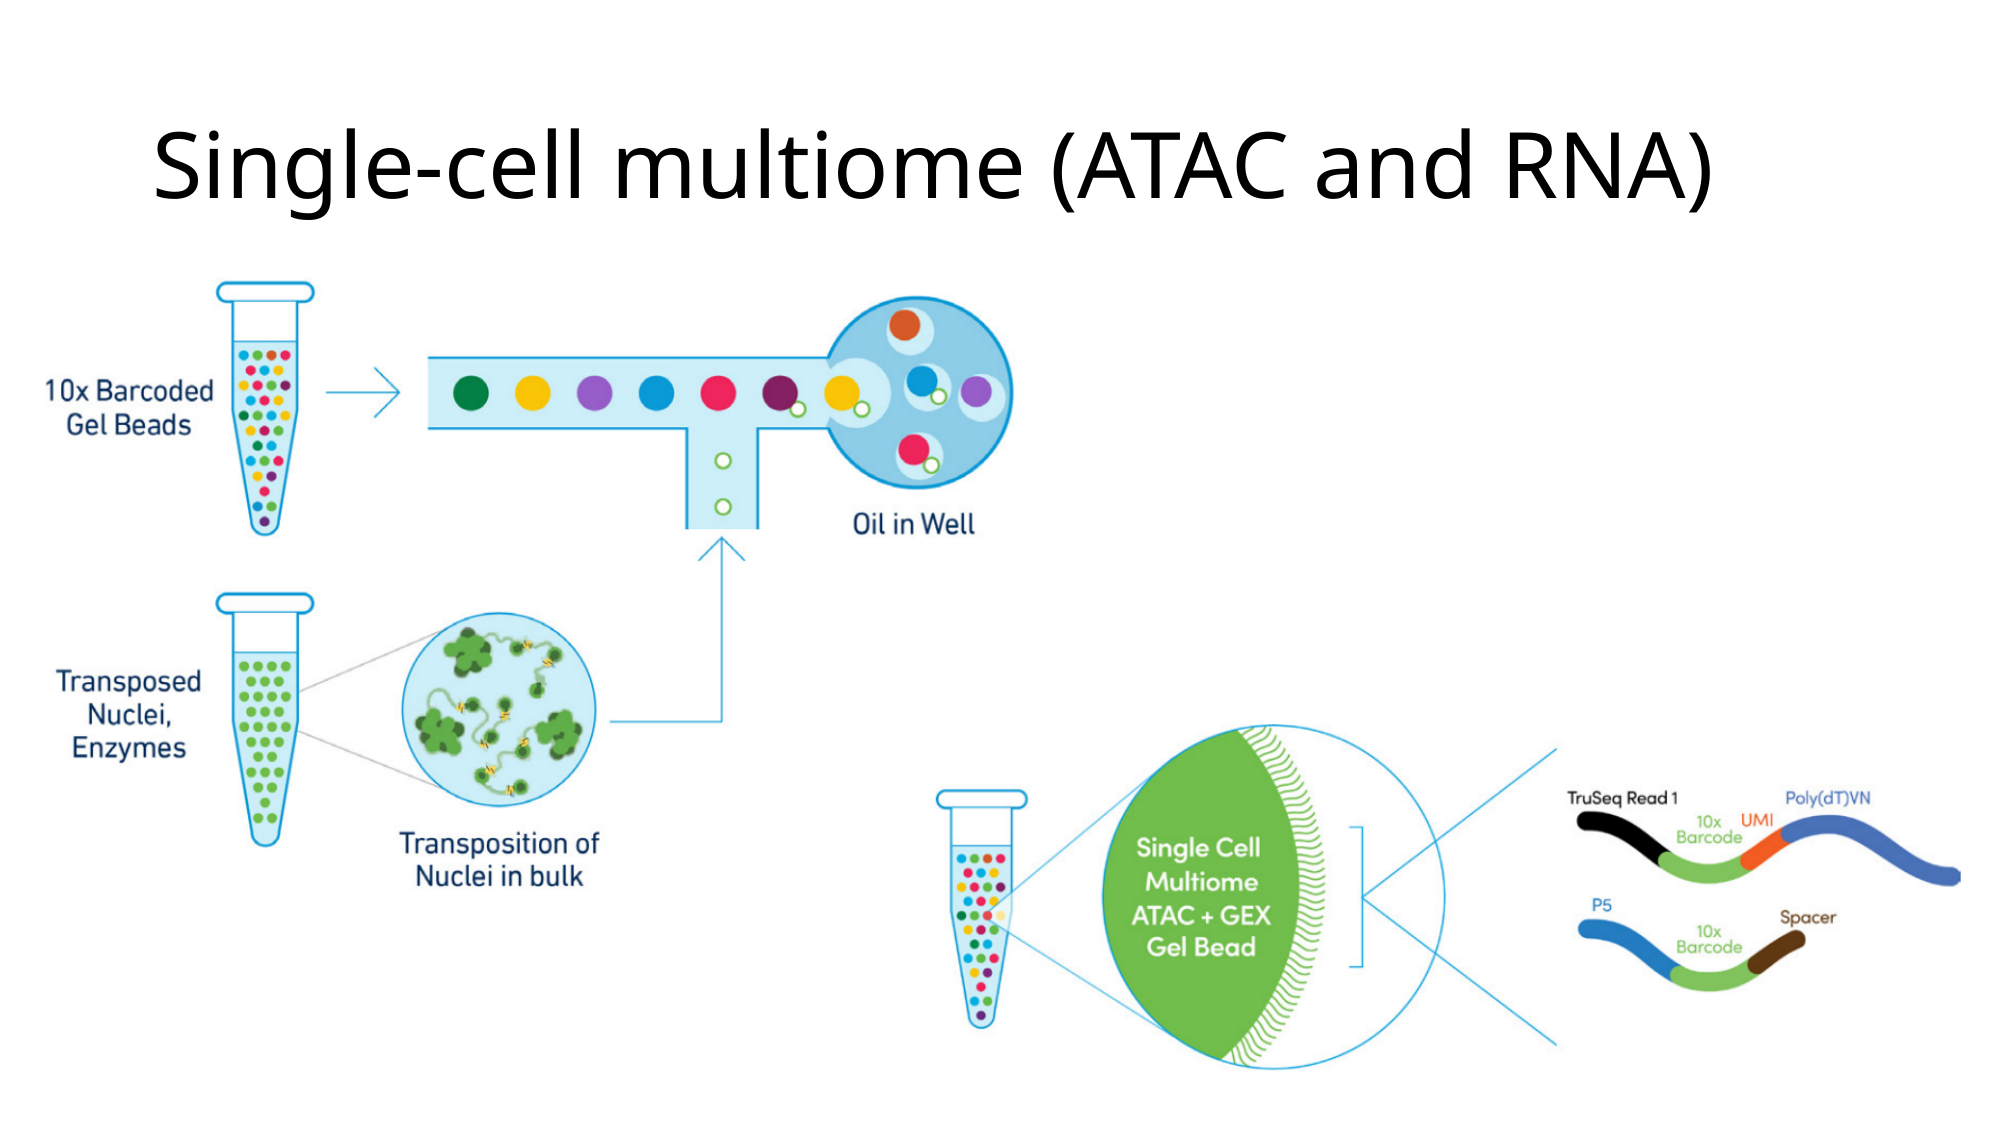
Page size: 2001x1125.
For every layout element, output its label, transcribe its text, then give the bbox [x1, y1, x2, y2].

picture [45, 221, 1976, 1086]
title Single-cell multiome (ATAC and RNA) [137, 59, 1863, 278]
